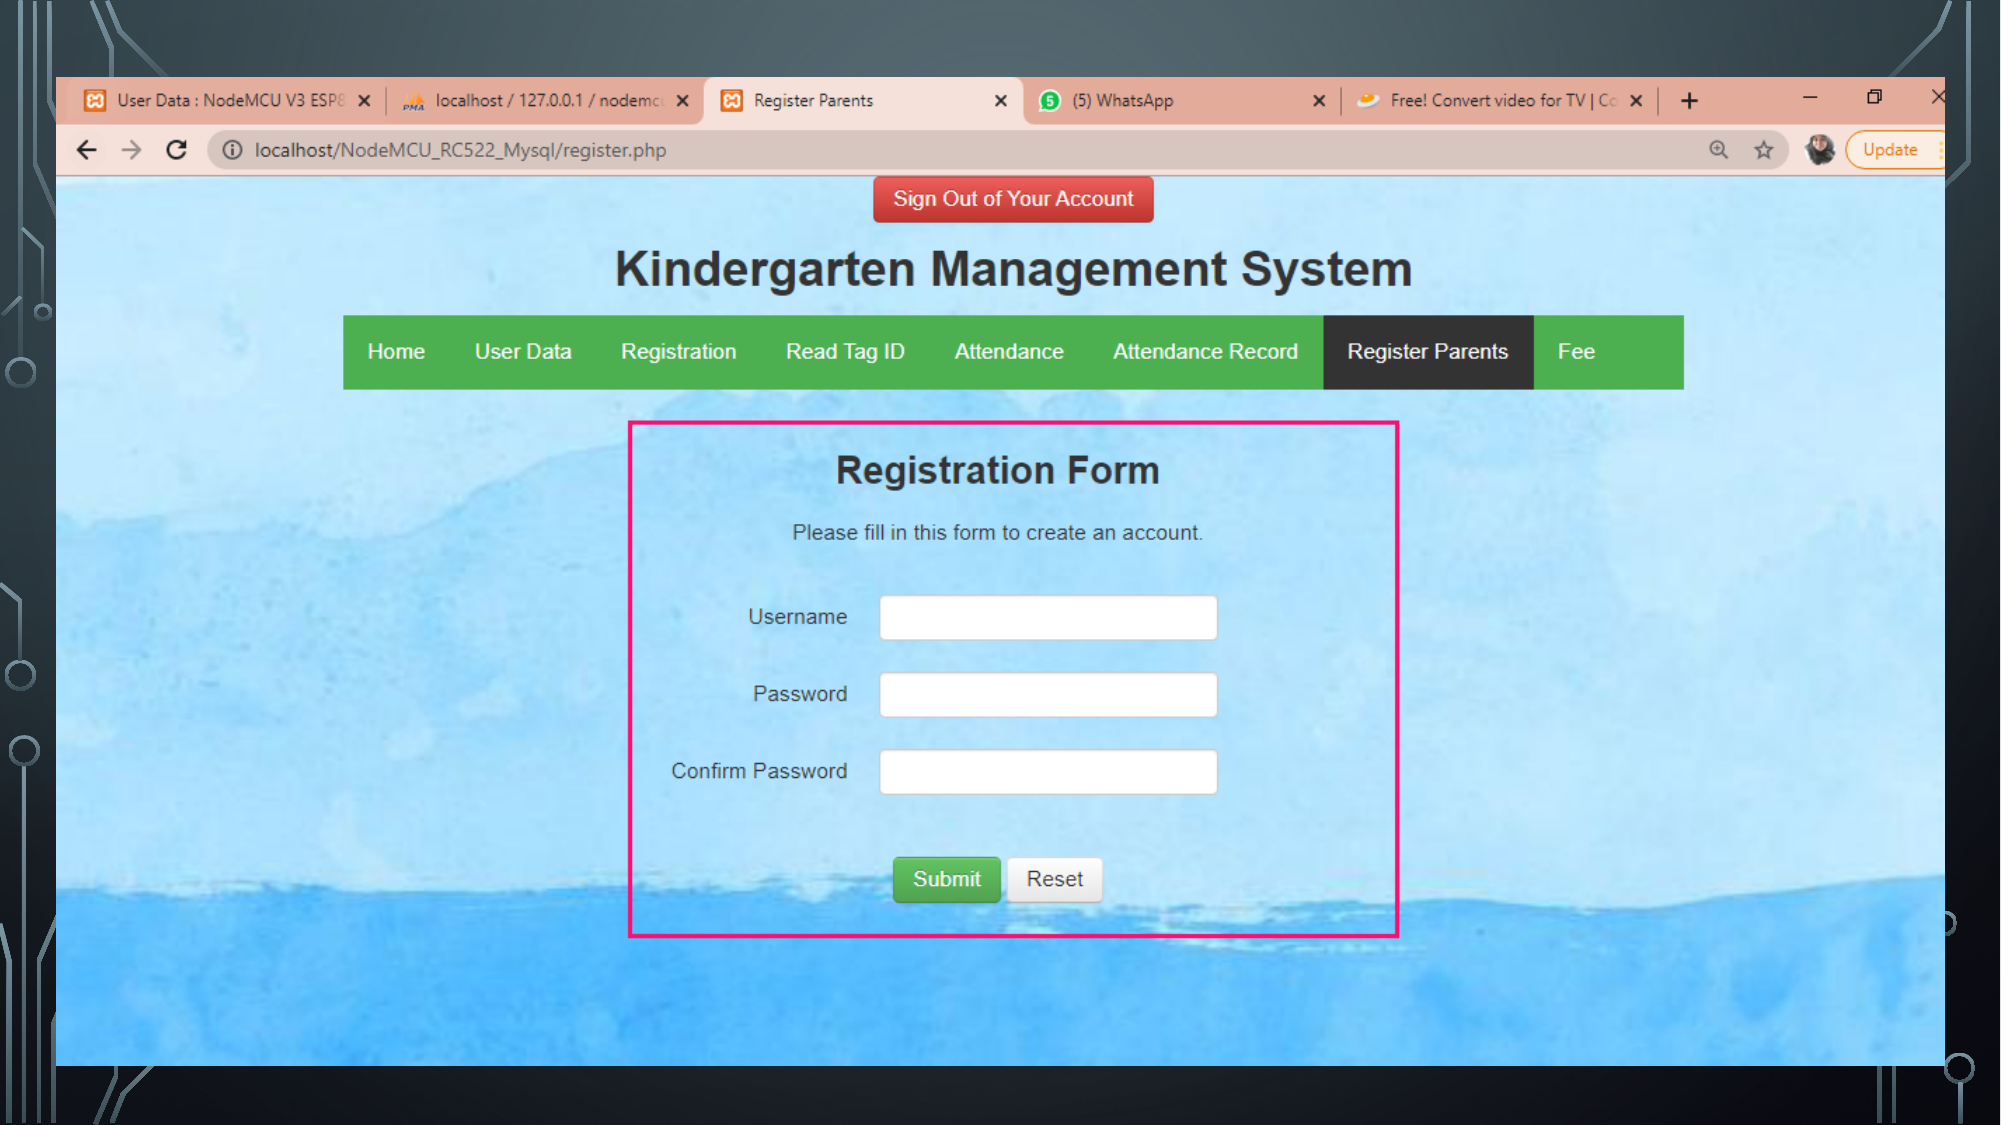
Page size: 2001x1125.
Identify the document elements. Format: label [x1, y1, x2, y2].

picture [56, 77, 1946, 1067]
